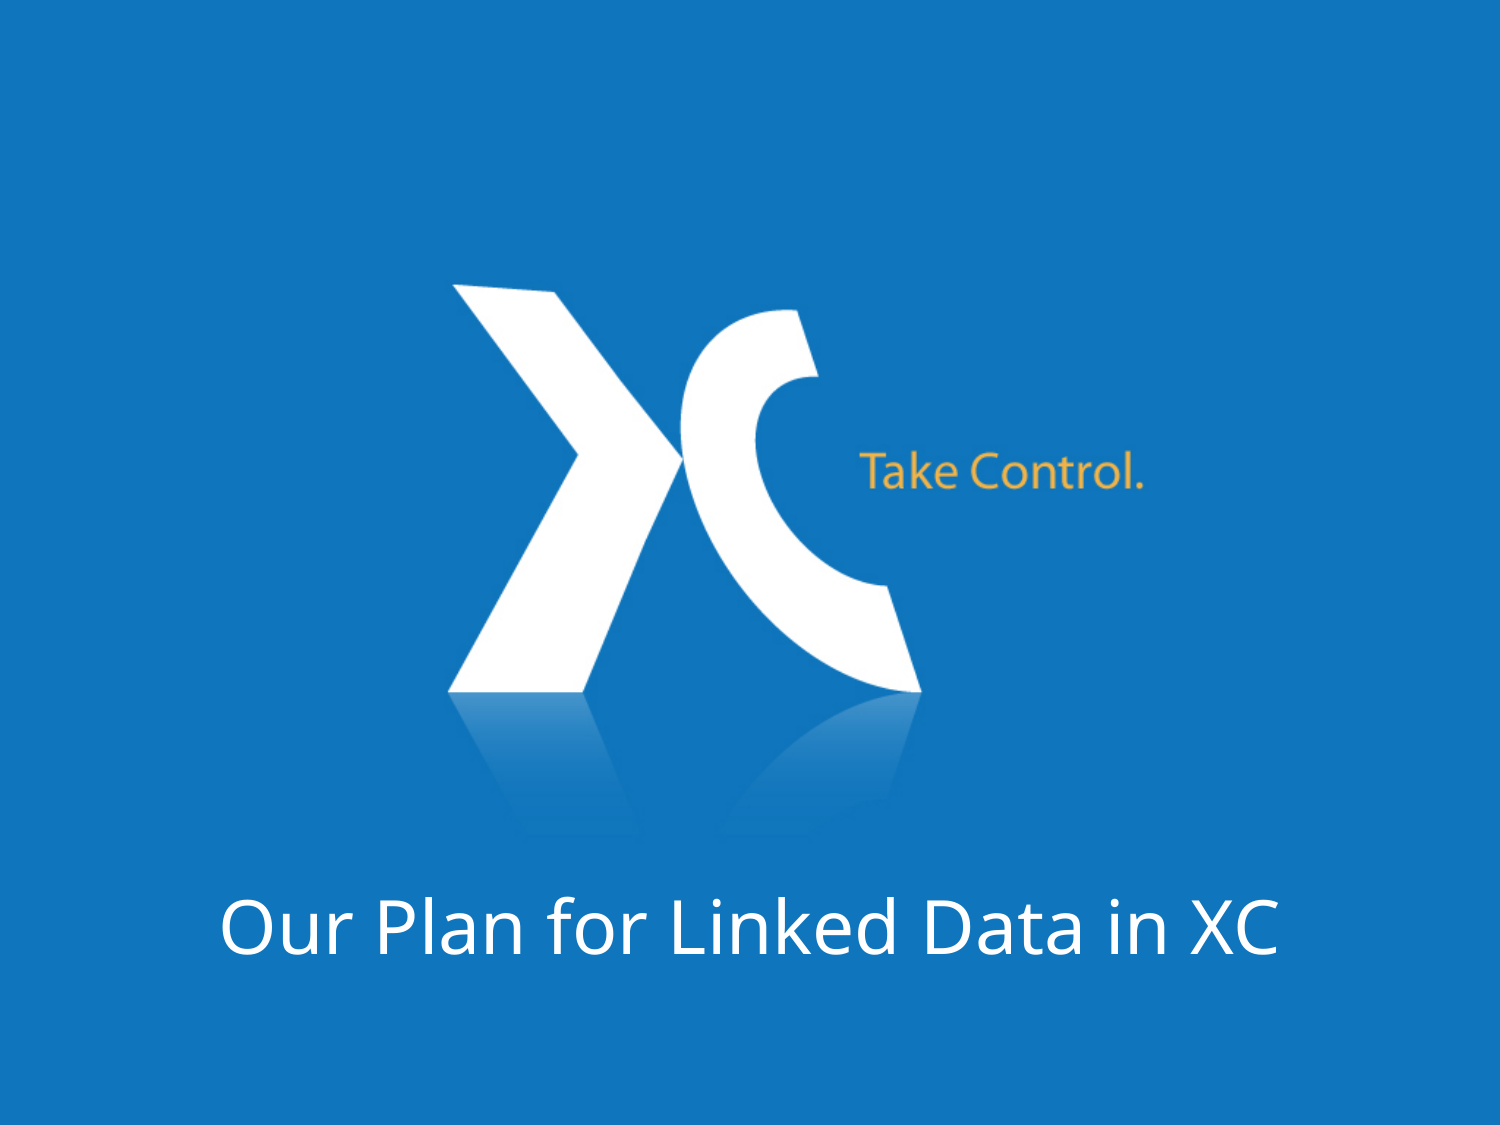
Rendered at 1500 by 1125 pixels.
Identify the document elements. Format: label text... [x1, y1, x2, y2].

picture [0, 0, 1500, 1125]
title Our Plan for Linked Data in XC [112, 860, 1388, 989]
